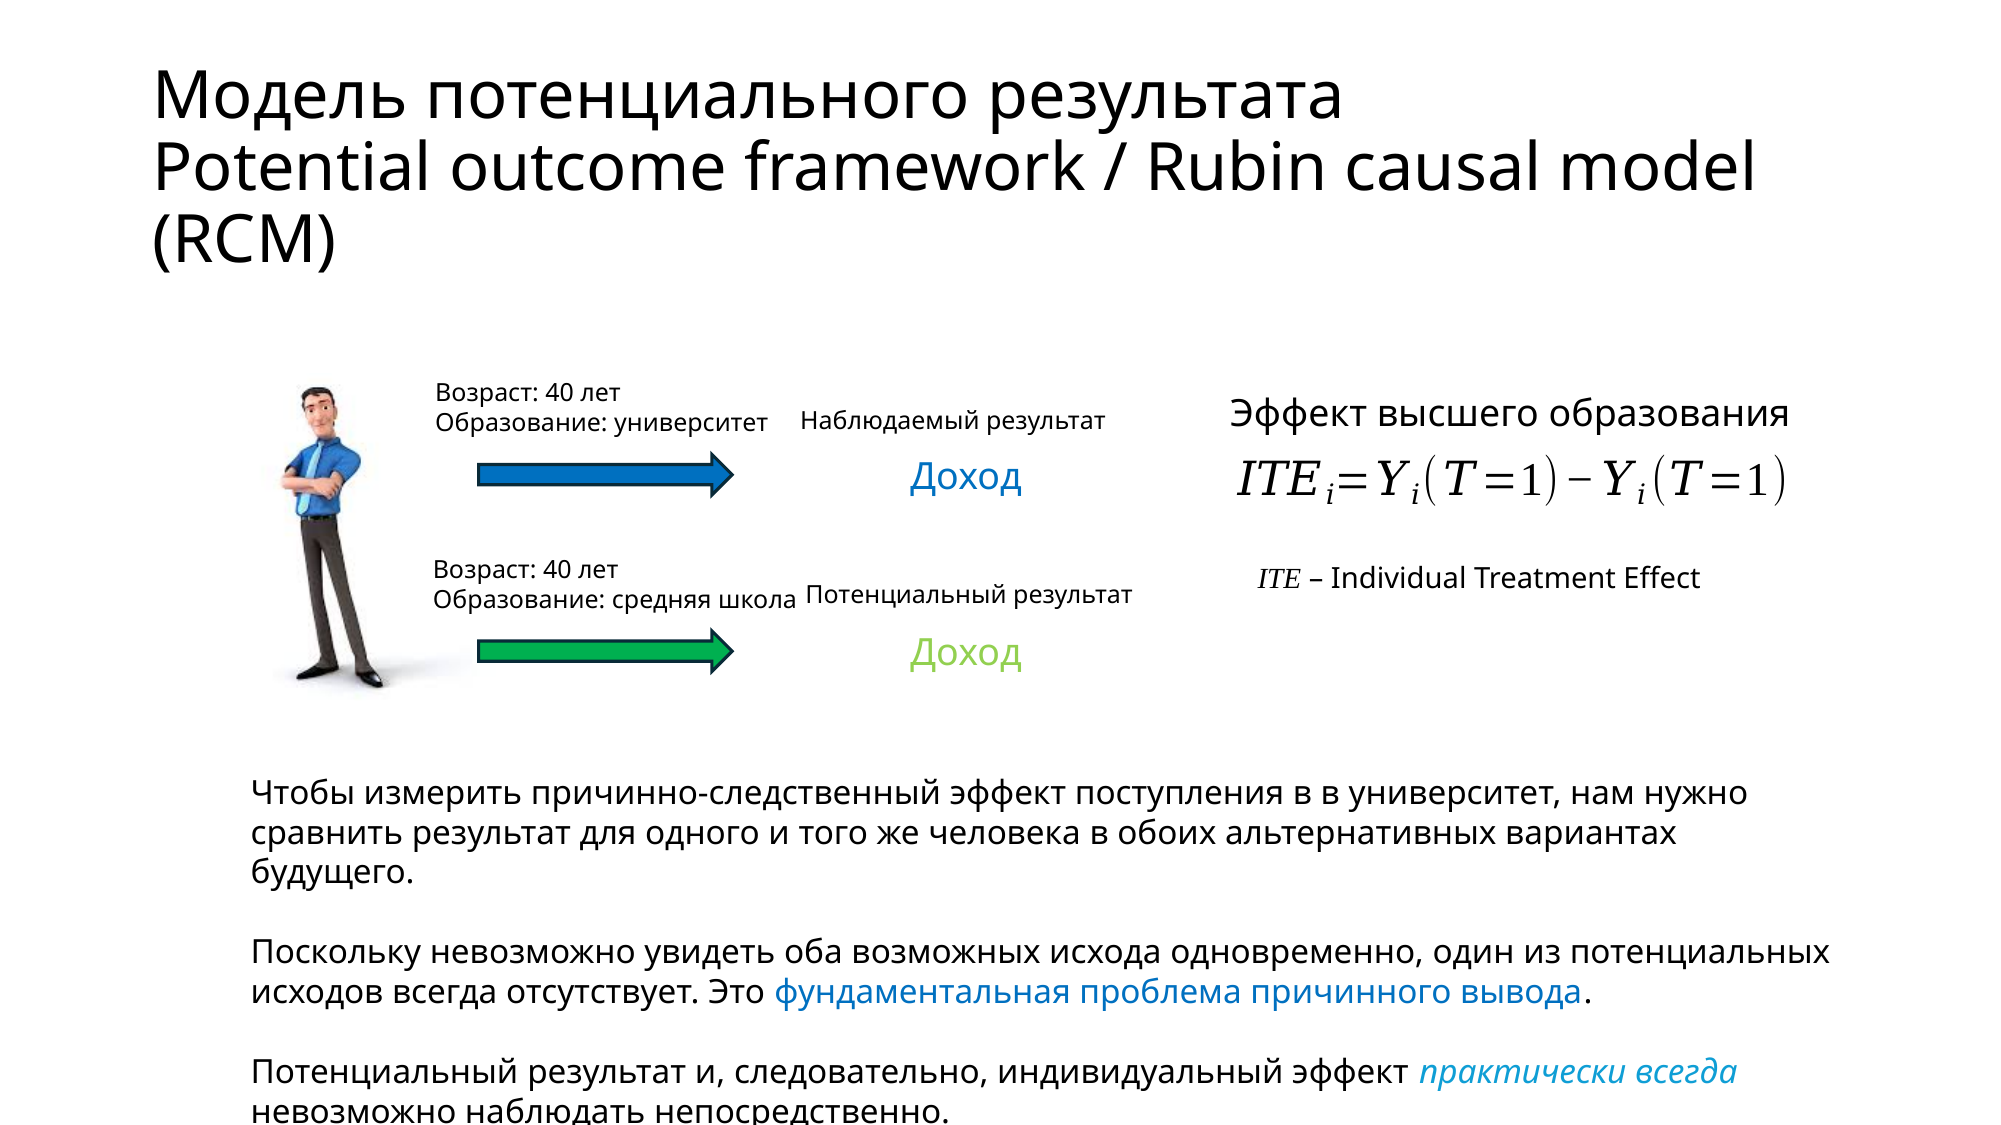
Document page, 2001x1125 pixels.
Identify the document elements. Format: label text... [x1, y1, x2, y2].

text_box Чтобы измерить причинно-следственный эффект поступления в в университет, нам нужно сравнить результат для одного и того же человека в обоих альтернативных вариантах будущего. Поскольку невозможно увидеть оба возможных исхода одновременно, один из потенциальных исходов всегда отсутствует. Это фундаментальная проблема причинного вывода. Потенциальный результат и, следовательно, индивидуальный эффект практически всегда невозможно наблюдать непосредственно. [235, 763, 1863, 1125]
text_box [497, 627, 735, 676]
text_box Возраст: 40 лет Образование: университет [420, 369, 791, 444]
text_box Эффект высшего образования [1215, 381, 1806, 442]
text_box ITE – Individual Treatment Effect [1242, 551, 1716, 602]
text_box Возраст: 40 лет Образование: средняя школа [497, 545, 819, 621]
title Модель потенциального результата Potential outcome framework / Rubin causal model (RCM) [137, 59, 1863, 278]
text_box Наблюдаемый результат [785, 397, 1122, 443]
picture [168, 372, 497, 702]
text_box Потенциальный результат [790, 571, 1149, 616]
text_box [497, 450, 735, 499]
